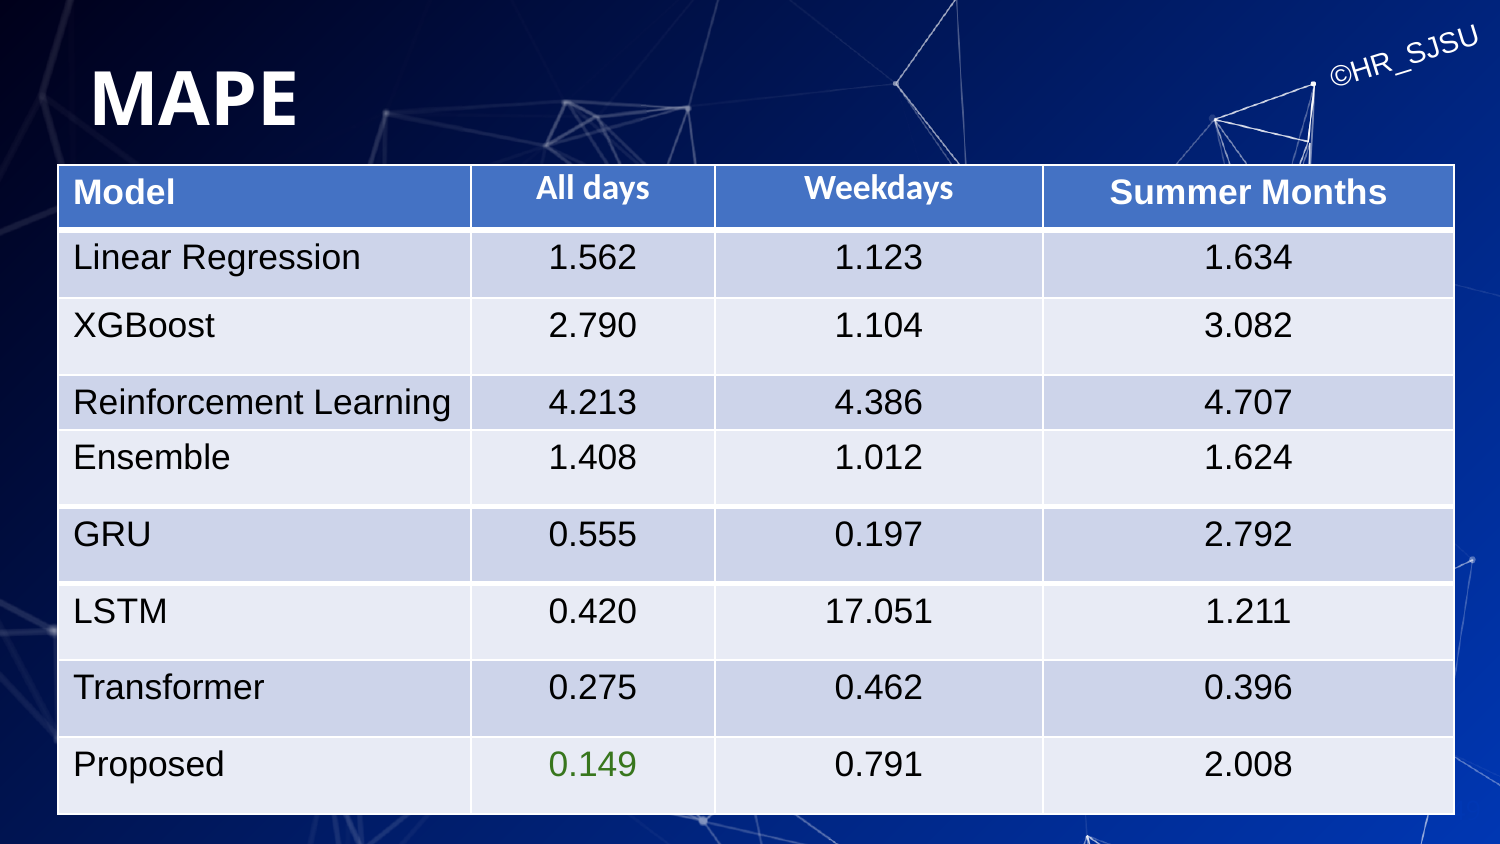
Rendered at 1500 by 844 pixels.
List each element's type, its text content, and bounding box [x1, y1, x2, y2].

table_cell 1.211 [1044, 586, 1453, 659]
table_cell 2.008 [1044, 738, 1453, 813]
table_cell 0.791 [716, 738, 1042, 813]
table_cell 0.462 [716, 661, 1042, 736]
table_cell Reinforcement Learning [59, 376, 470, 429]
table_cell 1.123 [716, 233, 1042, 297]
table_cell 4.386 [716, 376, 1042, 429]
table_cell 4.213 [472, 376, 714, 429]
table_cell 0.420 [472, 586, 714, 659]
table_cell 1.012 [716, 431, 1042, 504]
table_cell 1.562 [472, 233, 714, 297]
table_cell XGBoost [59, 299, 470, 374]
table_cell 4.707 [1044, 376, 1453, 429]
table_cell 0.275 [472, 661, 714, 736]
table_cell 1.624 [1044, 431, 1453, 504]
table_header Model [59, 166, 470, 227]
table_header All days [472, 166, 714, 227]
table_cell 0.197 [716, 509, 1042, 581]
picture [0, 0, 1500, 844]
table_cell 17.051 [716, 586, 1042, 659]
table_cell Proposed [59, 738, 470, 813]
table_cell 1.634 [1044, 233, 1453, 297]
table_cell Ensemble [59, 431, 470, 504]
table_cell GRU [59, 509, 470, 581]
slide_number 49 [1391, 779, 1482, 844]
title MAPE [88, 0, 1077, 141]
table_cell LSTM [59, 586, 470, 659]
table_header Weekdays [716, 166, 1042, 227]
table_cell 0.555 [472, 509, 714, 581]
table_cell 2.792 [1044, 509, 1453, 581]
table_cell Linear Regression [59, 233, 470, 297]
table_cell Transformer [59, 661, 470, 736]
table_cell 3.082 [1044, 299, 1453, 374]
table_cell 0.396 [1044, 661, 1453, 736]
table_cell 1.104 [716, 299, 1042, 374]
table_cell 2.790 [472, 299, 714, 374]
table_cell 0.149 [472, 738, 714, 813]
table_cell 1.408 [472, 431, 714, 504]
table_header Summer Months [1044, 166, 1453, 227]
